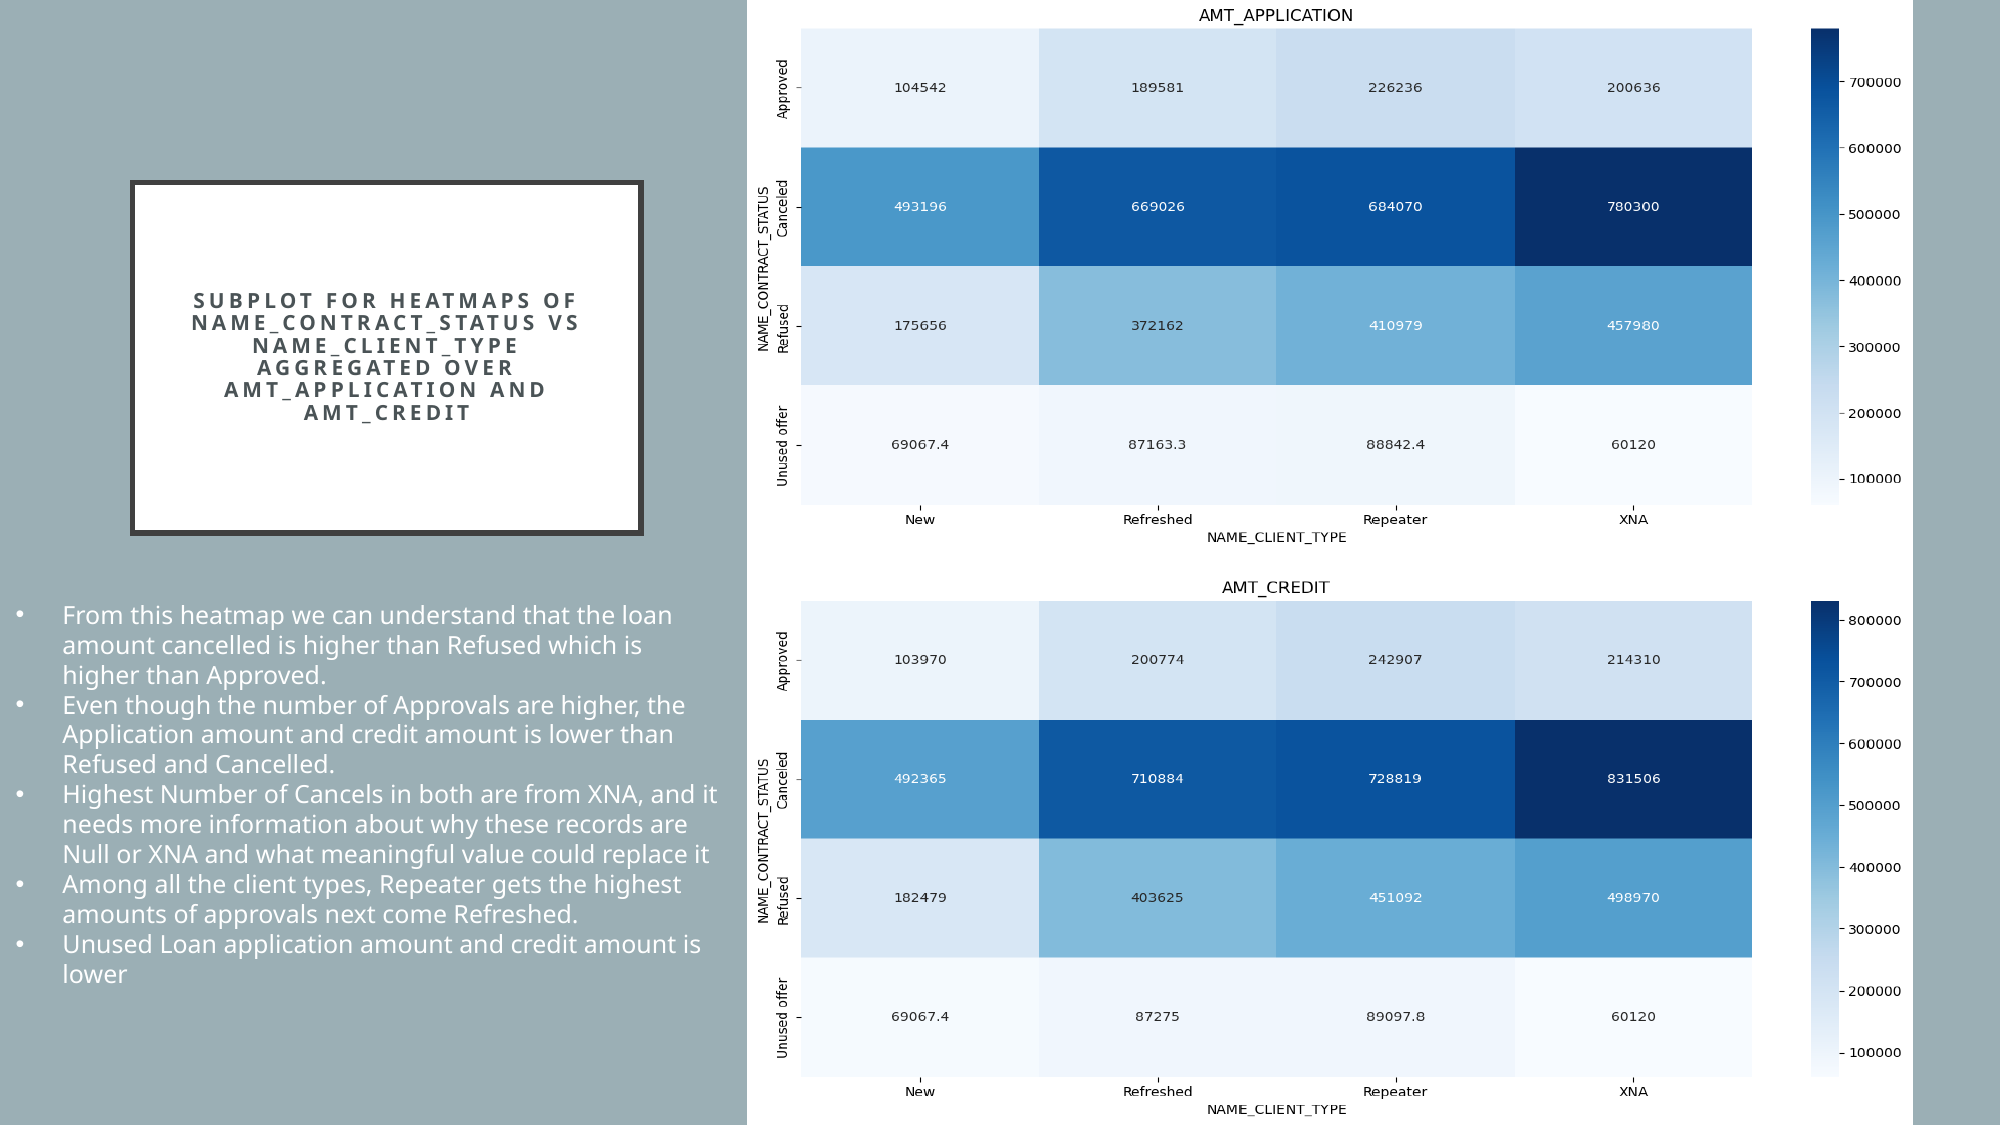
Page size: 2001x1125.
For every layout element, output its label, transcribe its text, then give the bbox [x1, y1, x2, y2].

text_box From this heatmap we can understand that the loan amount cancelled is higher than Refused which is higher than Approved. Even though the number of Approvals are higher, the Application amount and credit amount is lower than Refused and Cancelled. Highest Number of Cancels in both are from XNA, and it needs more information about why these records are Null or XNA and what meaningful value could replace it Among all the client types, Repeater gets the highest amounts of approvals next come Refreshed. Unused Loan application amount and credit amount is lower [0, 591, 740, 996]
text_box [1913, 0, 2000, 1125]
picture [747, 0, 1913, 1125]
title Subplot for Heatmaps of NAME_CONTRACT_STATUS vs NAME_CLIENT_TYPE aggregated over AMT_APPLICATION and AMT_CREDIT [130, 180, 644, 536]
text_box [0, 0, 747, 1125]
